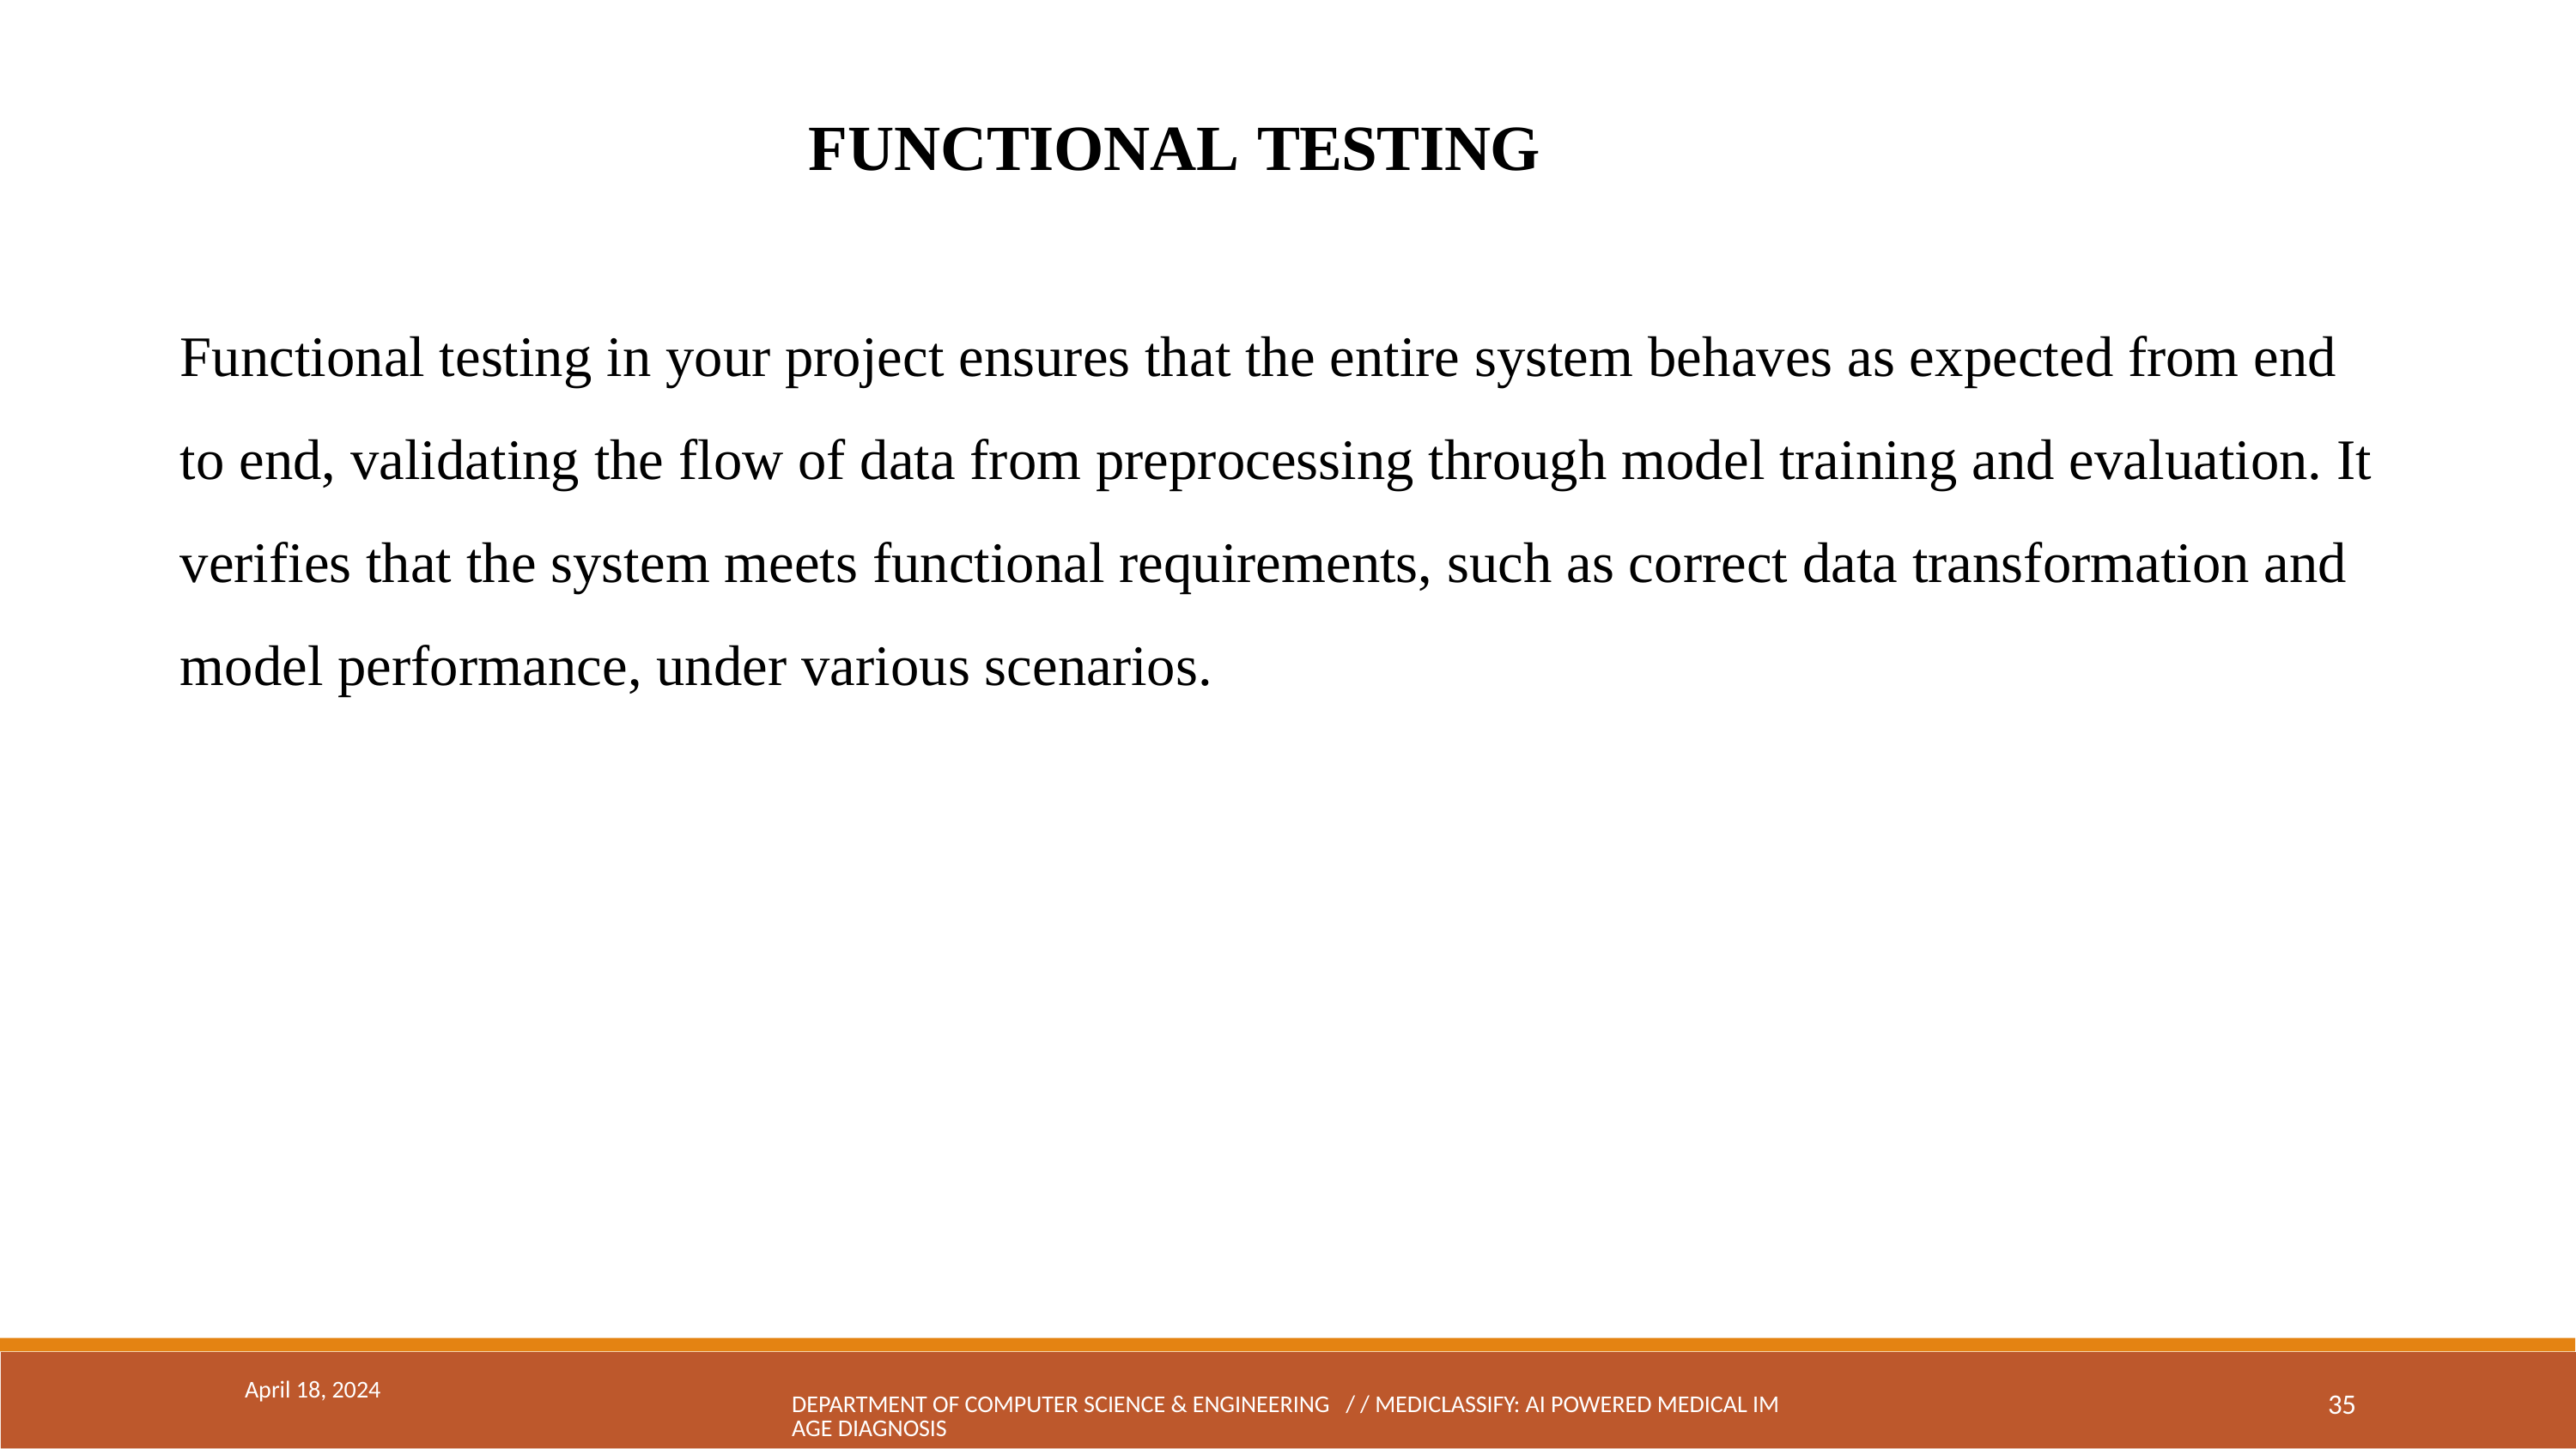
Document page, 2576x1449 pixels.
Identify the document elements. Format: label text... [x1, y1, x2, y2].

text_box FUNCTIONAL TESTING [794, 100, 1650, 191]
text_box Functional testing in your project ensures that the entire system behaves as expected from end to end, validating the flow of data from preprocessing through model training and evaluation. It verifies that the system meets functional requirements, such as correct data transformation and model performance, under various scenarios. [167, 278, 2409, 704]
slide_number 35 [2092, 1364, 2369, 1442]
footer DEPARTMENT OF COMPUTER SCIENCE & ENGINEERING / / MEDICLASSIFY: AI POWERED MEDICAL IMAGE DIAGNOSIS [779, 1364, 1798, 1442]
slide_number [232, 1364, 755, 1442]
